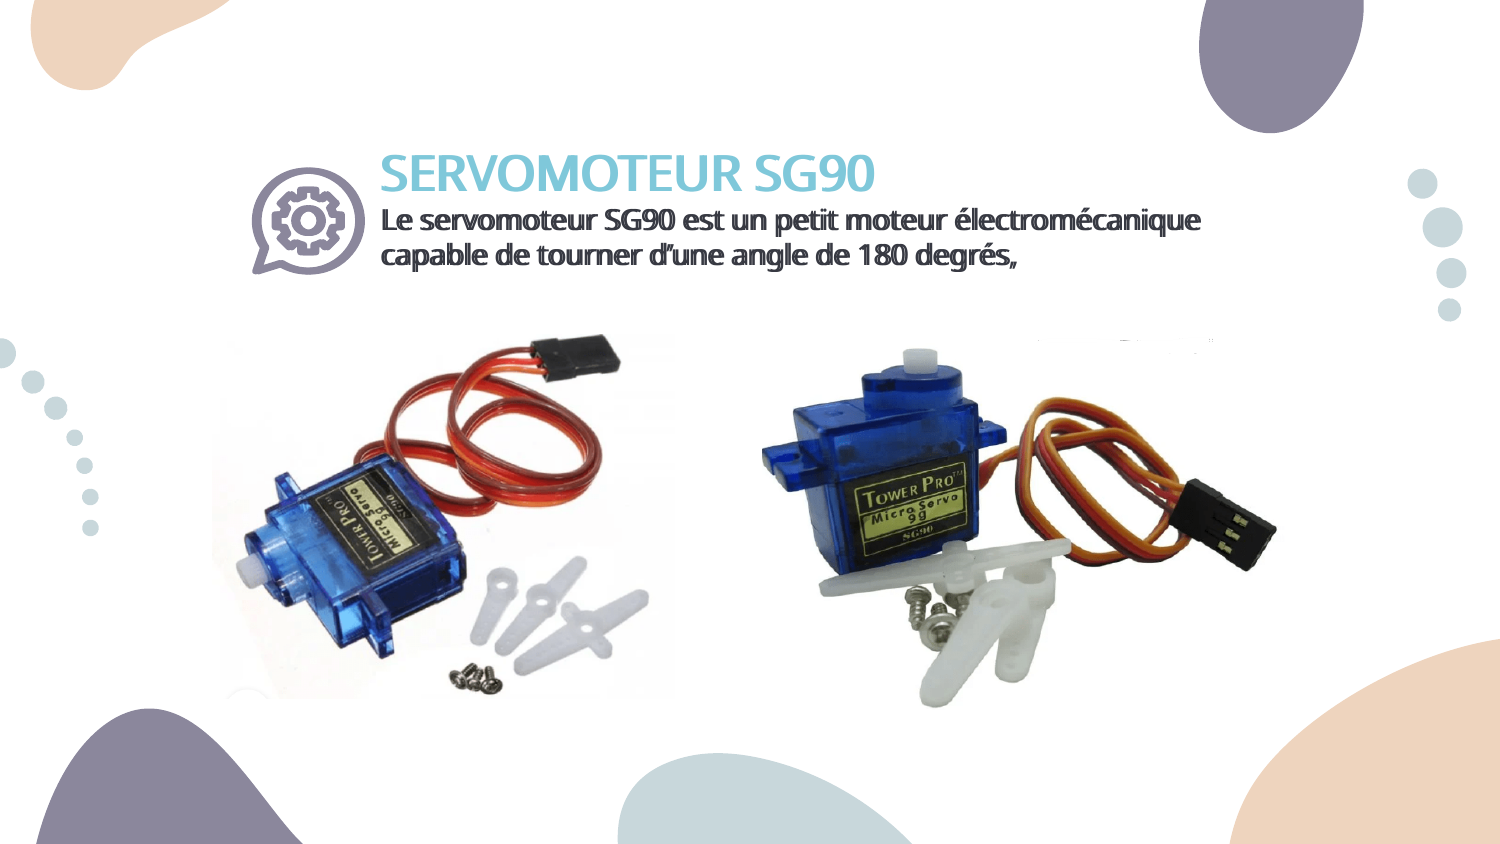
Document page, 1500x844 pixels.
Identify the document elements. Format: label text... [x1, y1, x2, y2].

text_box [251, 167, 363, 275]
picture [212, 333, 676, 699]
text_box SERVOMOTEUR SG90 [364, 145, 1282, 186]
picture [761, 335, 1285, 710]
text_box Le servomoteur SG90 est un petit moteur électromécanique capable de tourner d’une angle de 180 degrés, [364, 186, 1282, 295]
